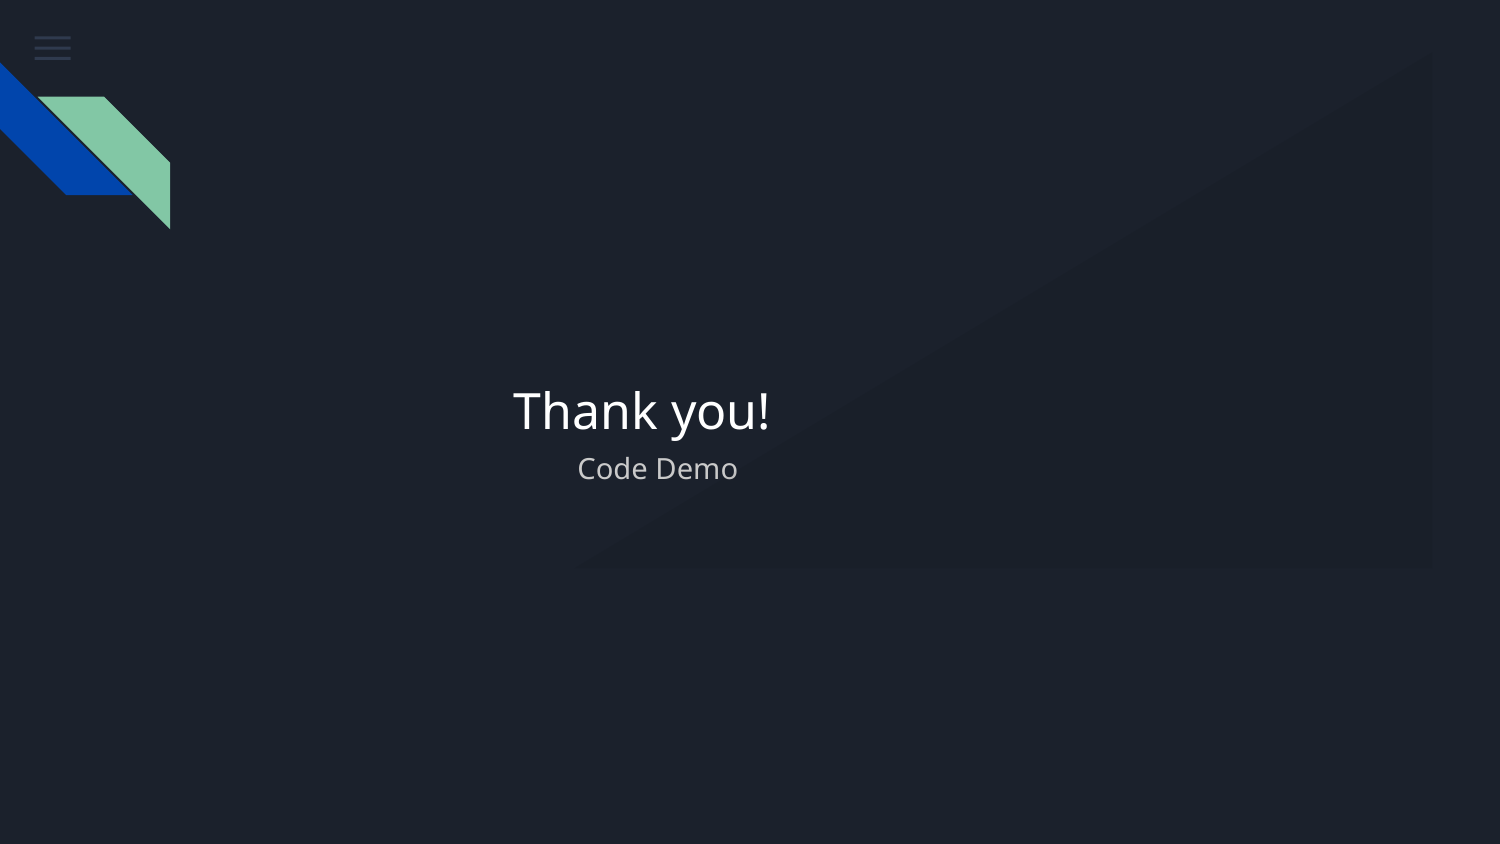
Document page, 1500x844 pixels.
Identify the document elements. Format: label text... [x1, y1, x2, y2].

text_box [574, 52, 1433, 569]
list Code Demo [406, 435, 794, 511]
title Thank you! [498, 365, 910, 435]
